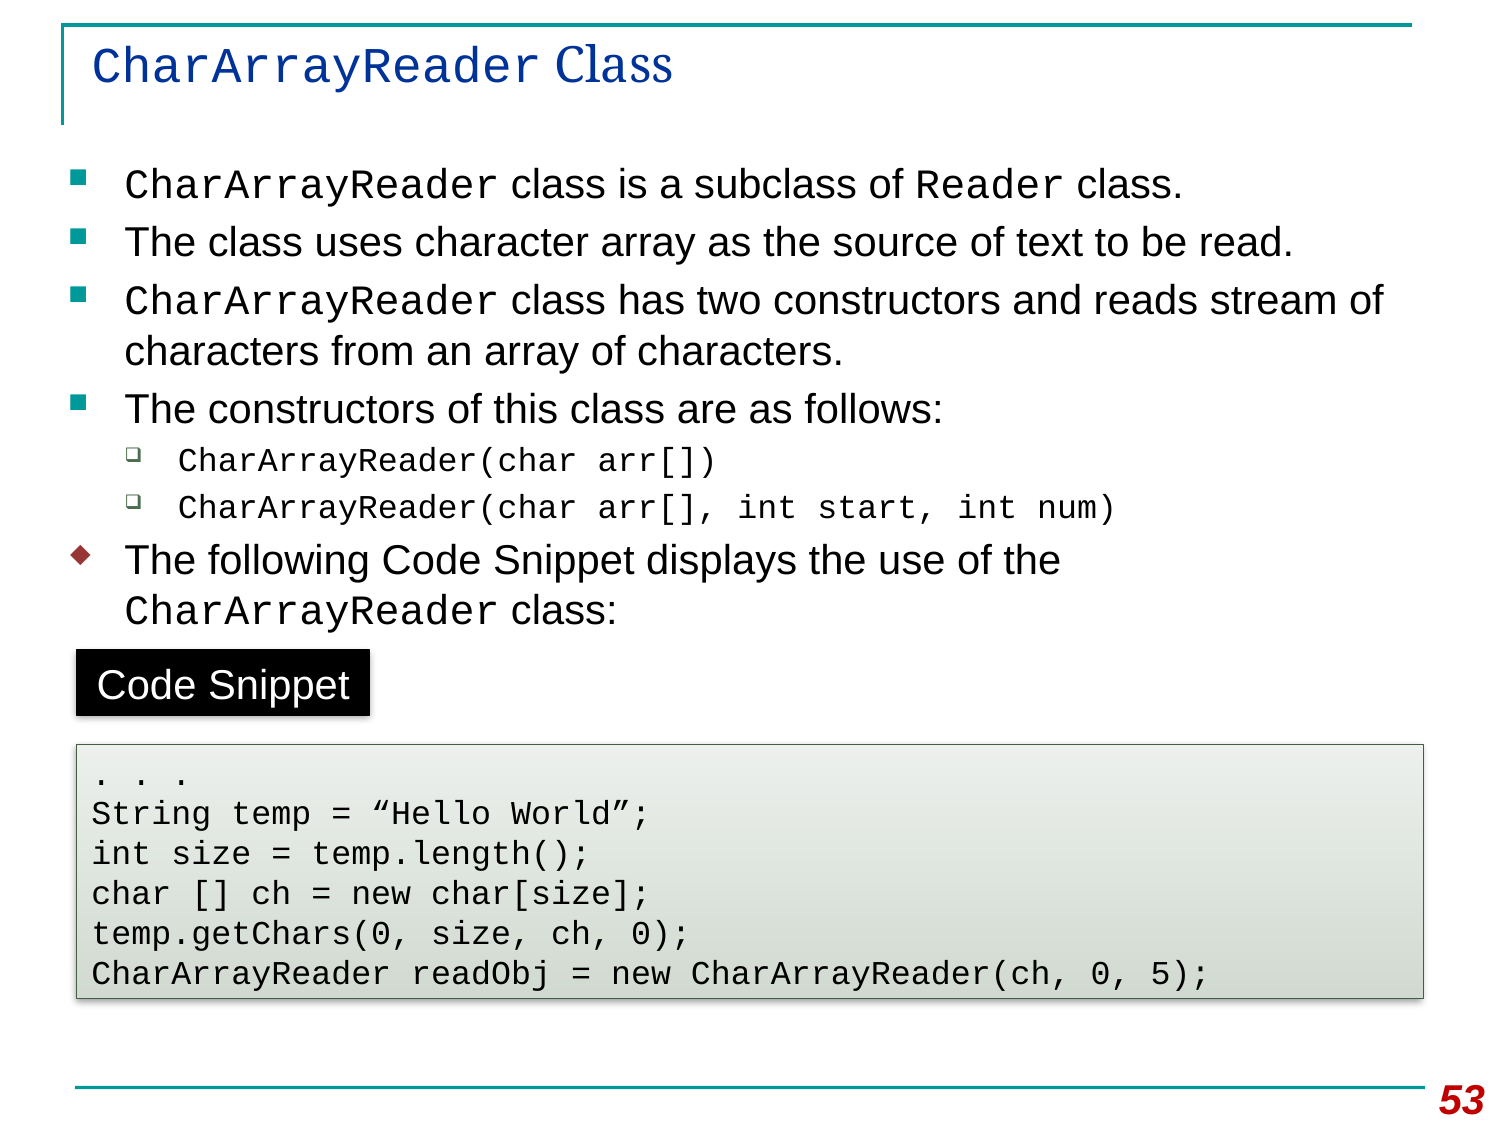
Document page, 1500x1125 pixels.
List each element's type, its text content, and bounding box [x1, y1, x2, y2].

text_box Code Snippet [76, 649, 370, 716]
slide_number 53 [1400, 1065, 1500, 1125]
text_box . . . String temp = “Hello World”; int size = temp.length(); char [] ch = new char[size]; temp.getChars(0, size, ch, 0); CharArrayReader readObj = new CharArrayReader(ch, 0, 5); [76, 744, 1424, 999]
list CharArrayReader class is a subclass of Reader class. The class uses character array as the source of text to be read. CharArrayReader class has two constructors and reads stream of characters from an array of characters. The constructors of this class are as follows: CharArrayReader(char arr[]) CharArrayReader(char arr[], int start, int num) The following Code Snippet displays the use of the CharArrayReader class: [52, 148, 1427, 1070]
title CharArrayReader Class [76, 24, 1288, 93]
